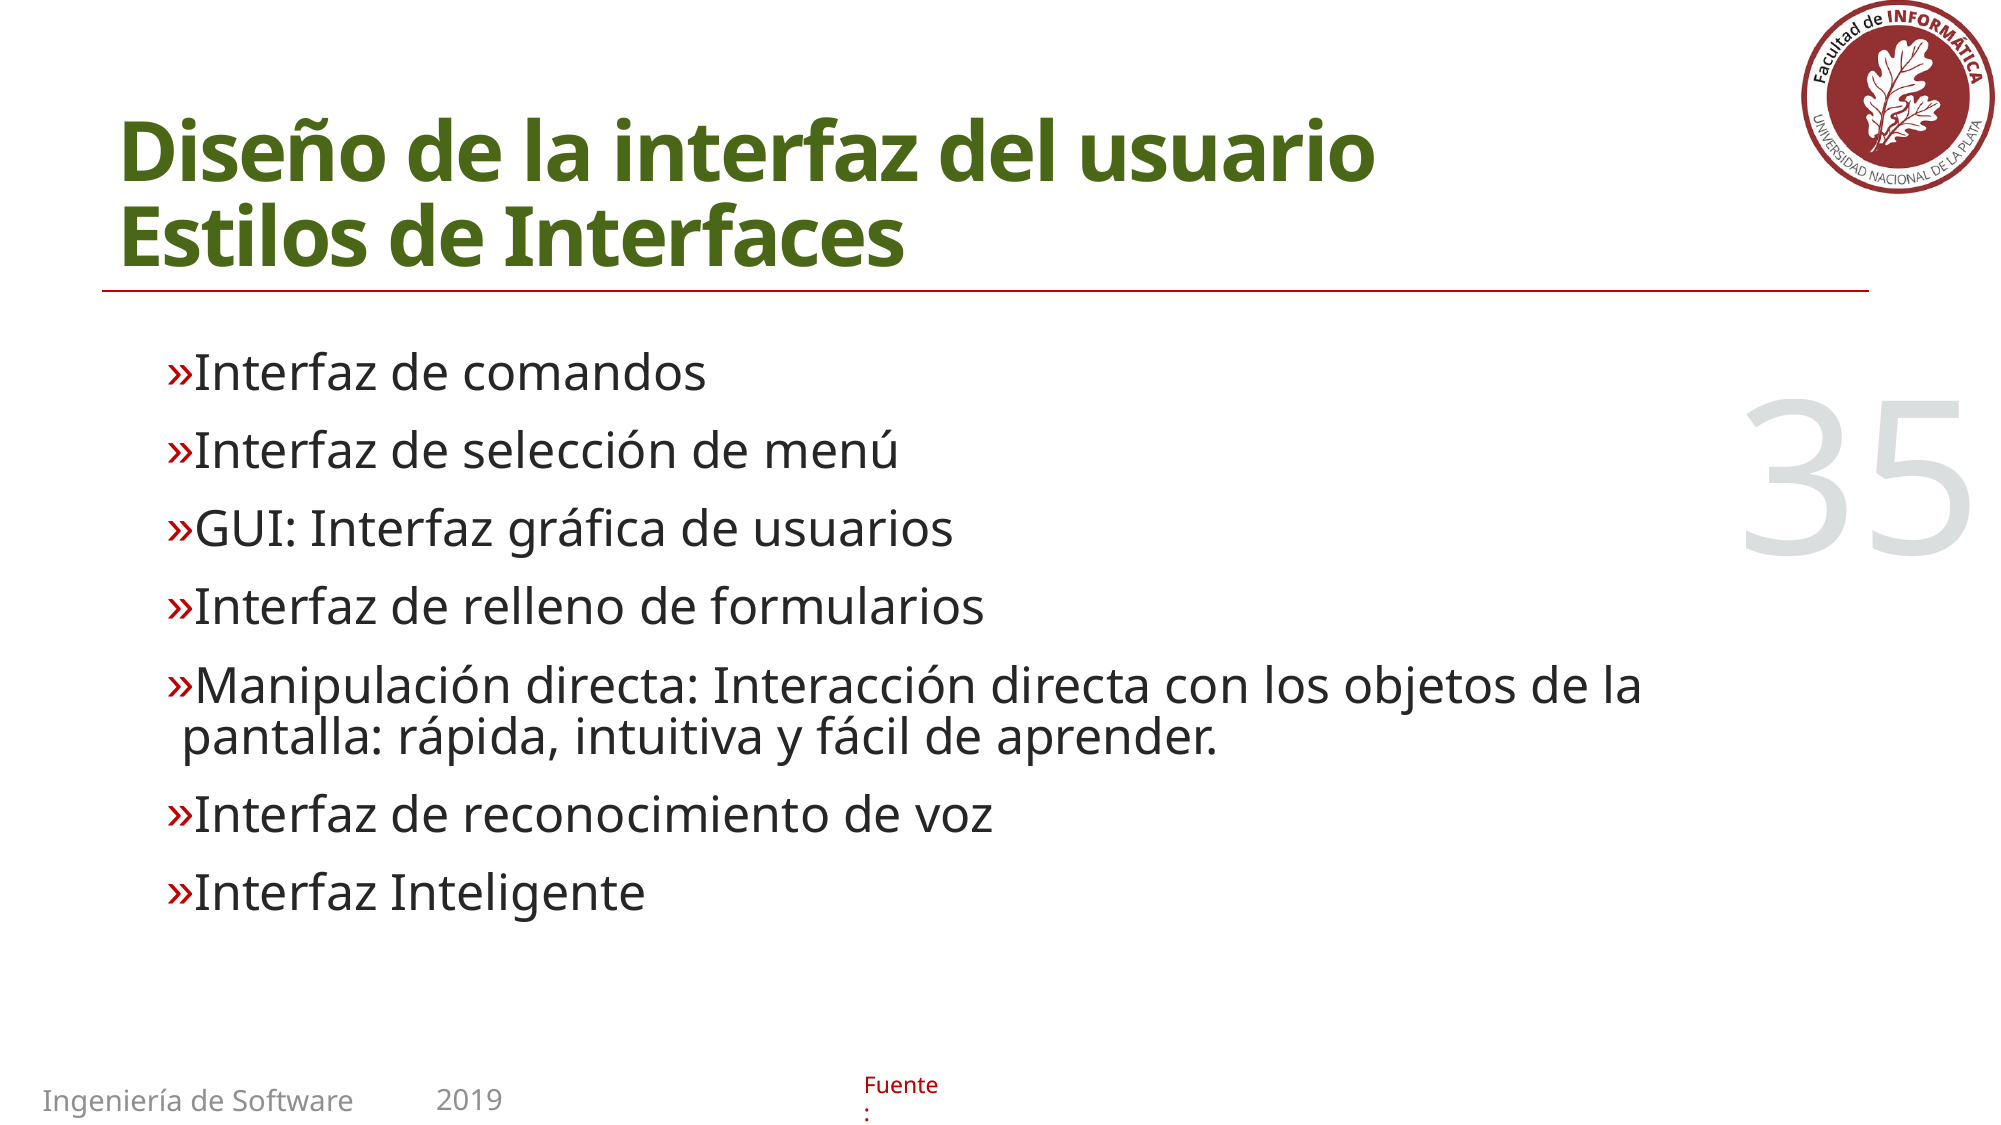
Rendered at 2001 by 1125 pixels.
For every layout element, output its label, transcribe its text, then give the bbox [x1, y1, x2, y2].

picture [1801, 0, 2000, 195]
footer Ingeniería de Software II [27, 1075, 382, 1111]
slide_number 2019 [421, 1073, 557, 1116]
title Diseño de la interfaz del usuario Estilos de Interfaces [102, 105, 1747, 291]
list Interfaz de comandos Interfaz de selección de menú GUI: Interfaz gráfica de usuarios Interfaz de relleno de formularios Manipulación directa: Interacción directa con los objetos de la pantalla: rápida, intuitiva y fácil de aprender. Interfaz de reconocimiento de voz Interfaz Inteligente [151, 342, 1758, 938]
slide_number 35 [1758, 467, 1998, 640]
